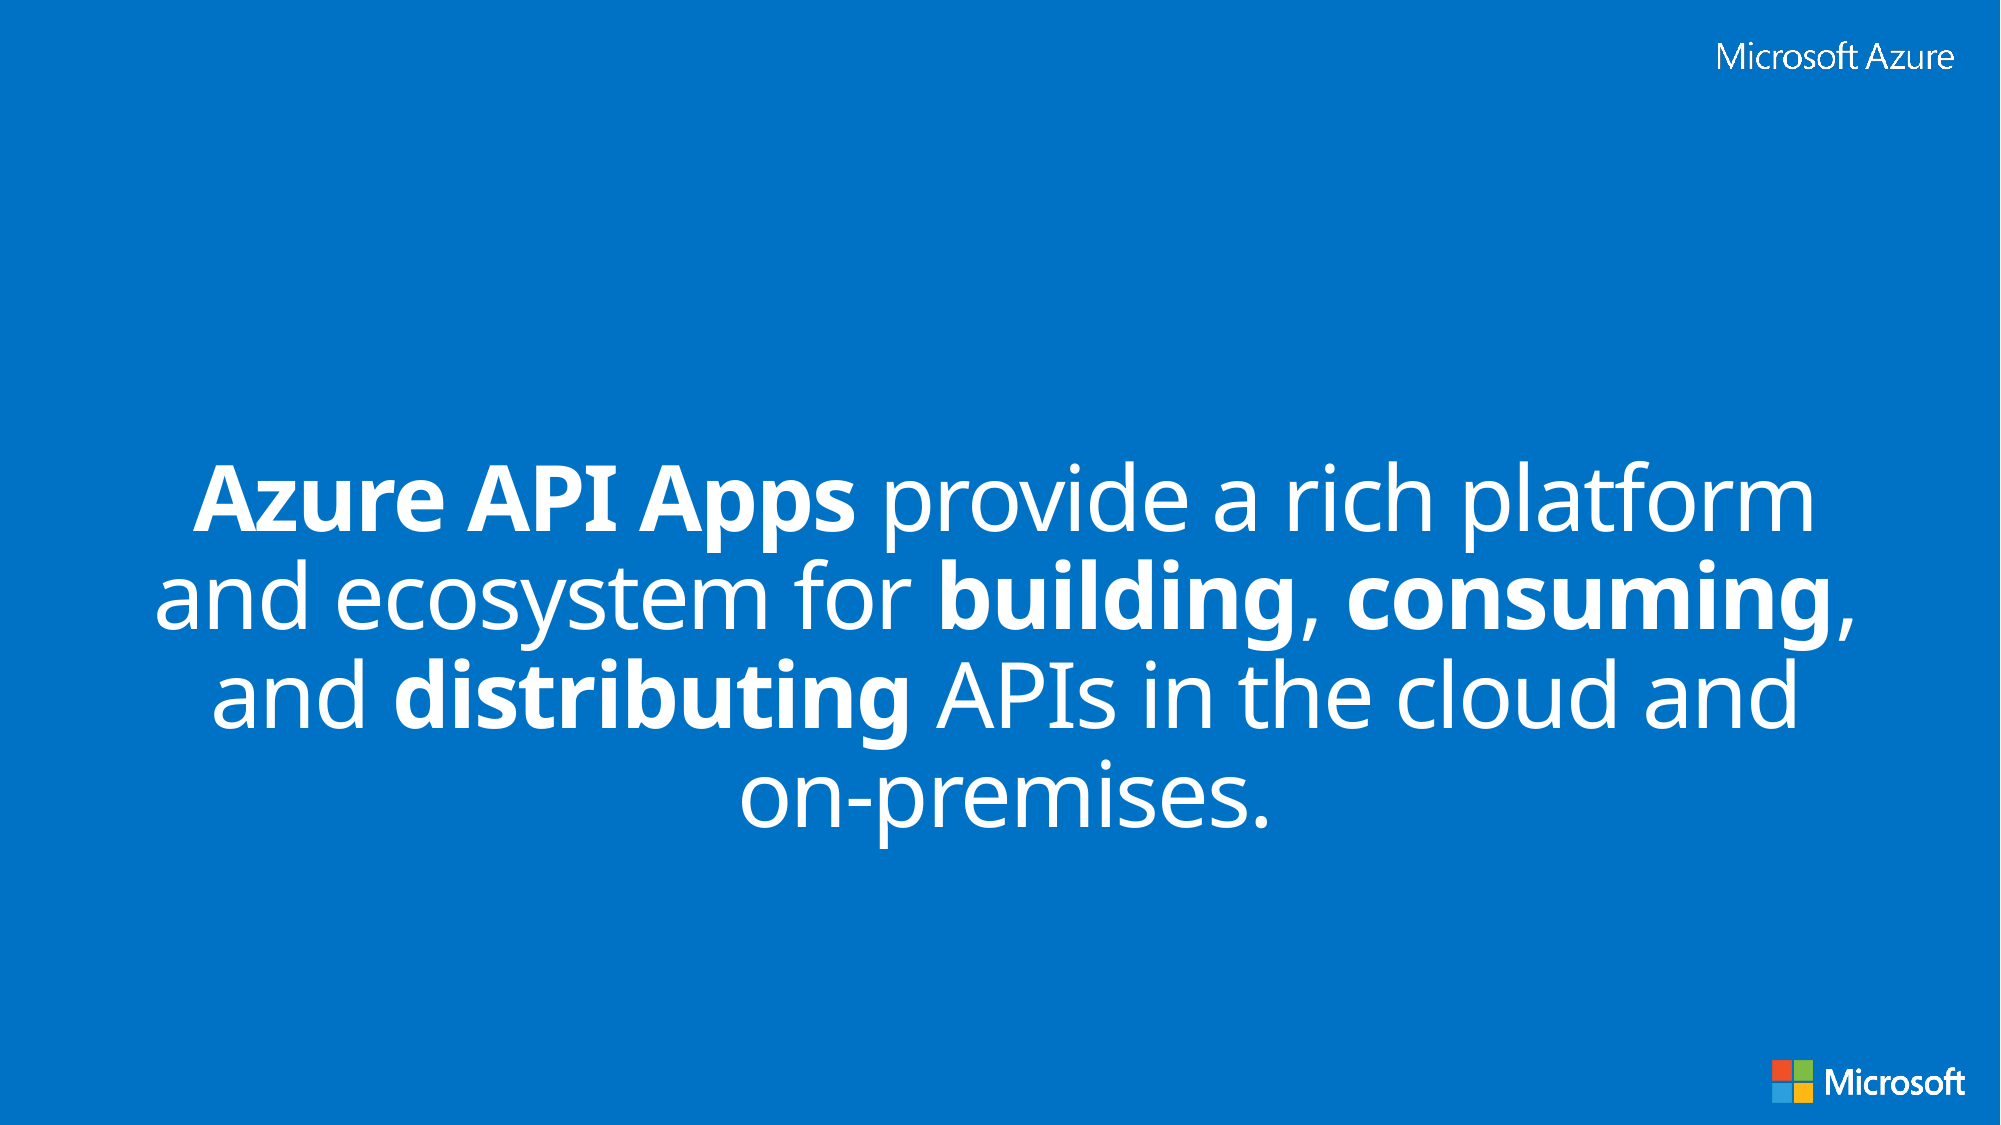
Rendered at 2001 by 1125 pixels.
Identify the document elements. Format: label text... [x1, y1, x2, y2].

picture [1772, 1060, 1965, 1103]
picture [1699, 24, 1972, 87]
title Azure API Apps provide a rich platform and ecosystem for building, consuming, and distributing APIs in the cloud and on-premises. [126, 444, 1886, 653]
